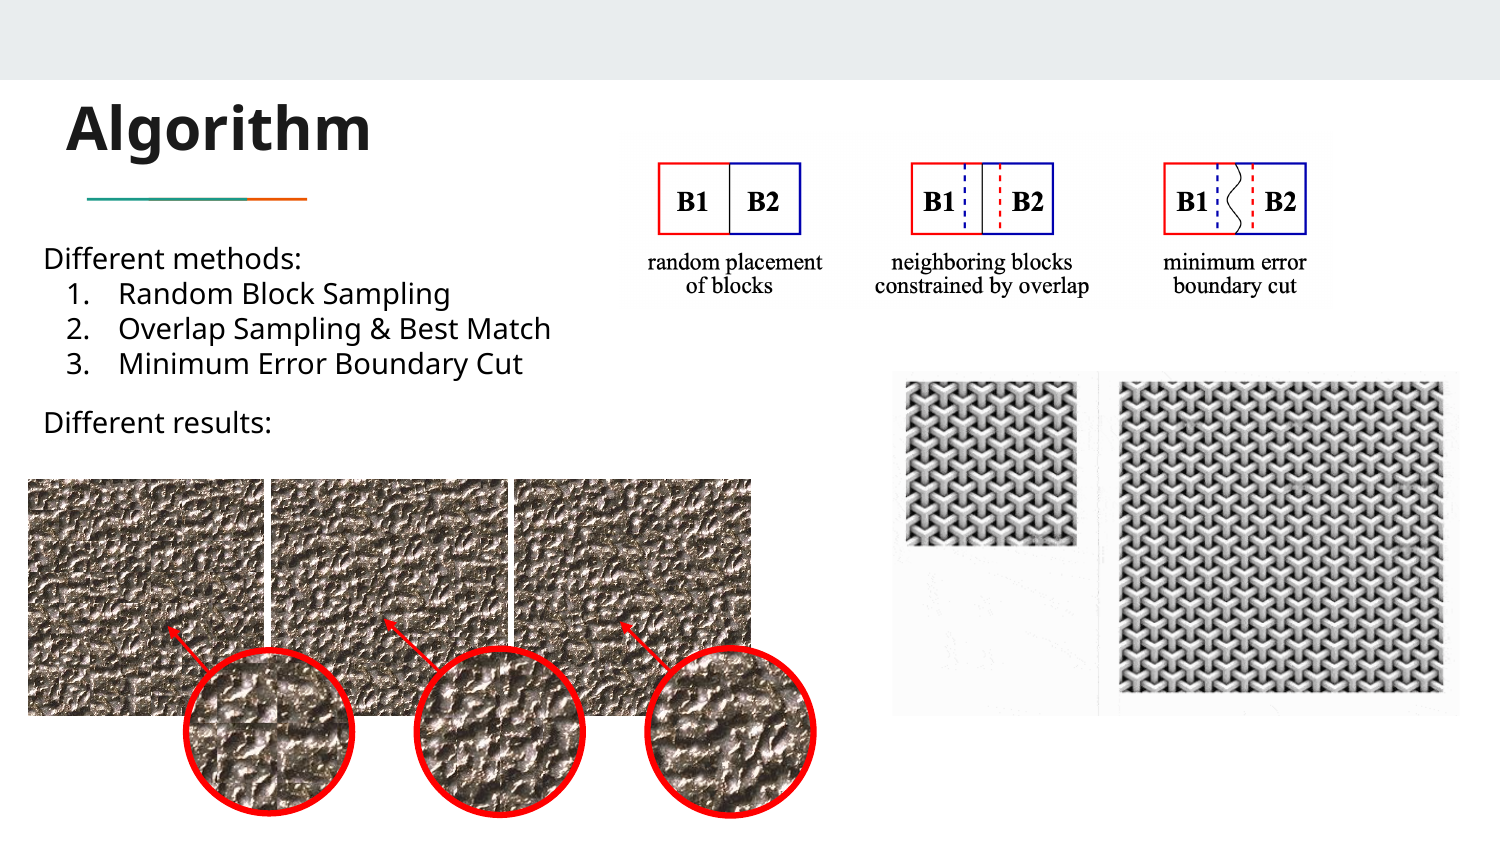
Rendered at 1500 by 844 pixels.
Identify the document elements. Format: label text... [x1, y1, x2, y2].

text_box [619, 621, 672, 673]
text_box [167, 625, 211, 675]
text_box Different methods: Random Block Sampling Overlap Sampling & Best Match Minimum Error Boundary Cut [28, 225, 568, 396]
picture [27, 479, 814, 816]
picture [892, 371, 1460, 716]
title Algorithm [51, 74, 1449, 178]
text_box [383, 618, 442, 674]
text_box Different results: [28, 388, 317, 454]
picture [619, 130, 1333, 309]
